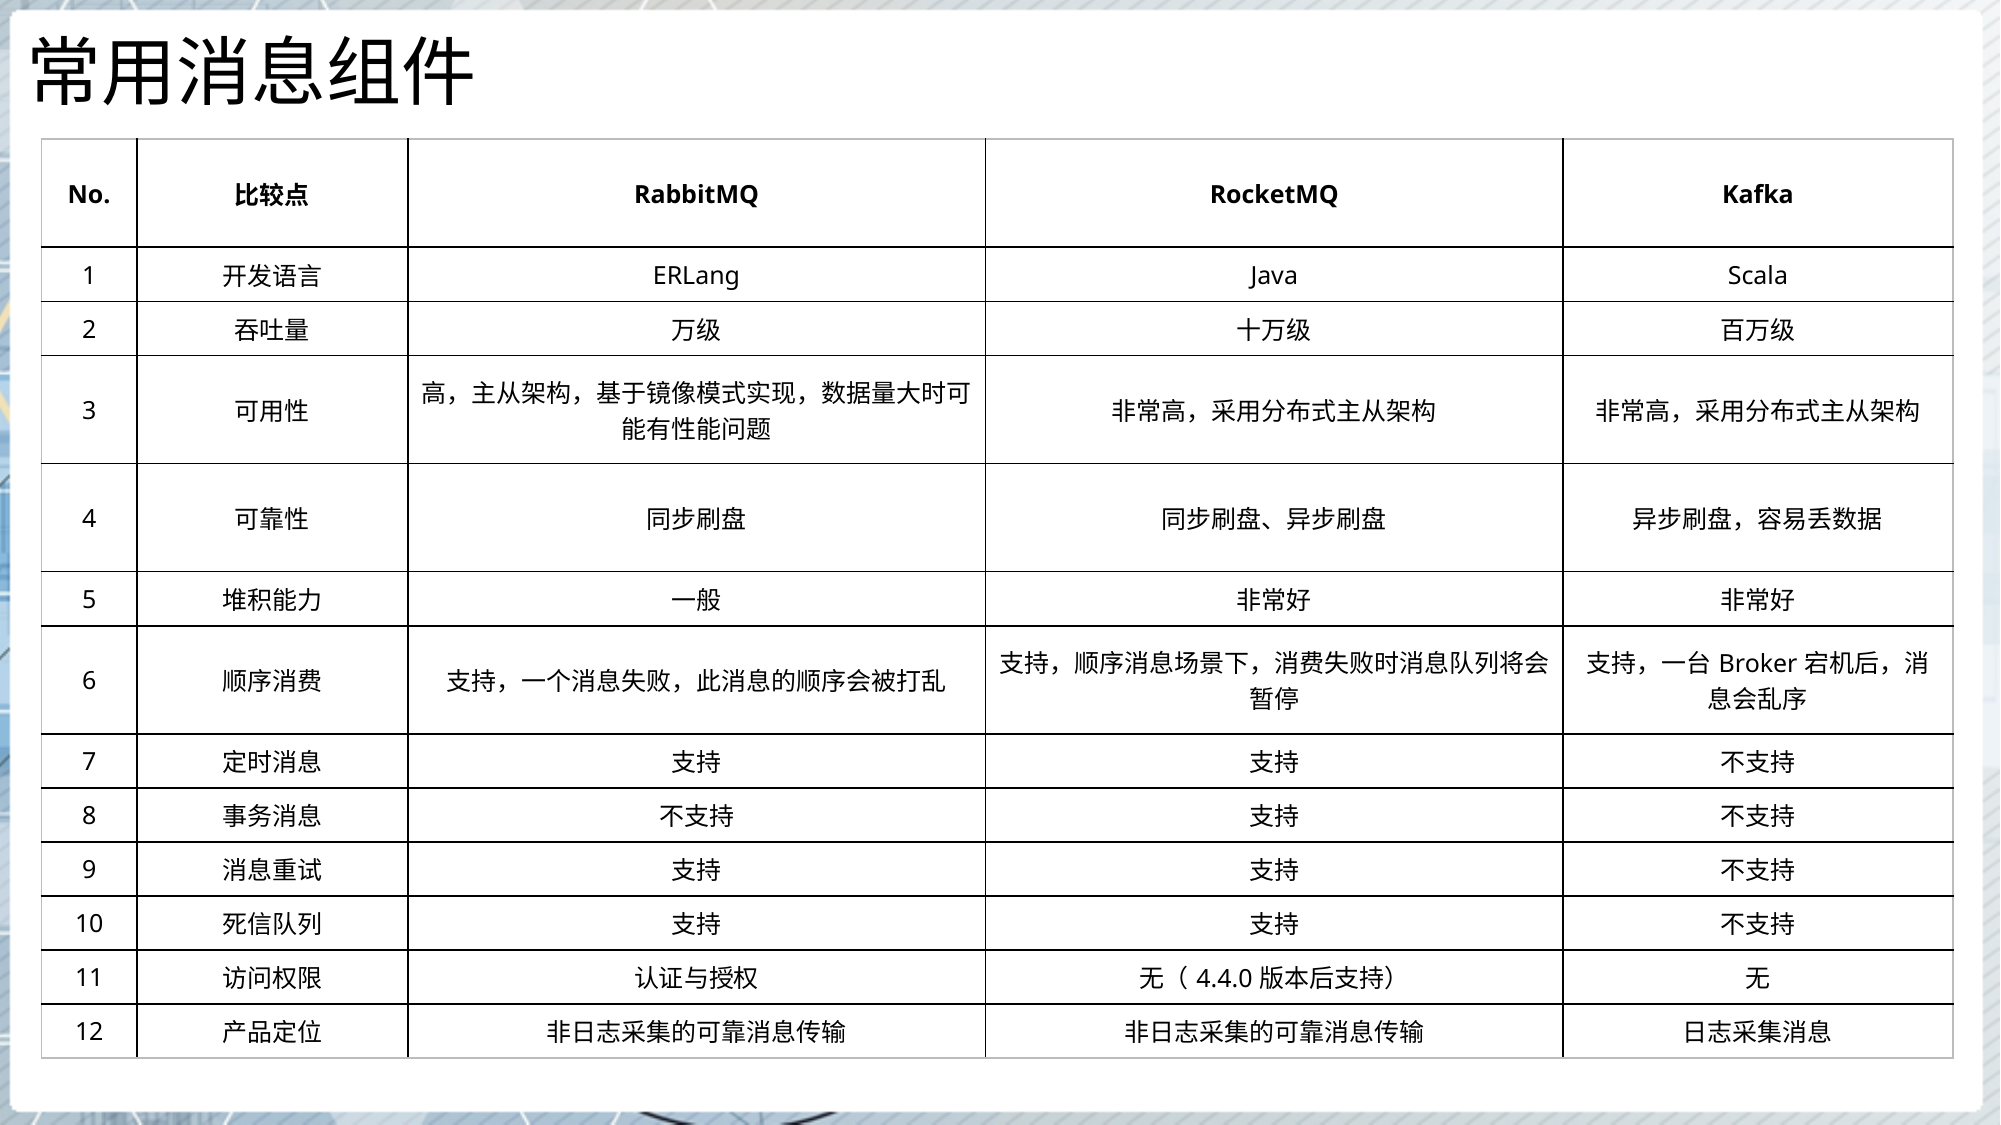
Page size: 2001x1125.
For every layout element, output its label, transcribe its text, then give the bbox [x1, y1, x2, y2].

table_cell 非日志采集的可靠消息传输 [409, 1005, 985, 1057]
table_cell 非常好 [986, 572, 1562, 625]
table_cell 吞吐量 [138, 302, 407, 355]
table_cell 十万级 [986, 302, 1562, 355]
table_cell 支持 [409, 897, 985, 949]
table_cell 支持 [986, 897, 1562, 949]
table_cell 可靠性 [138, 464, 407, 571]
table_cell 非常高，采用分布式主从架构 [1564, 356, 1952, 463]
table_cell 不支持 [409, 789, 985, 841]
table_cell Java [986, 248, 1562, 301]
table_cell 支持 [409, 735, 985, 787]
table_cell 非日志采集的可靠消息传输 [986, 1005, 1562, 1057]
table_cell 4 [42, 464, 136, 571]
table_cell 万级 [409, 302, 985, 355]
table_cell 消息重试 [138, 843, 407, 895]
table_cell 11 [42, 951, 136, 1003]
table_cell ERLang [409, 248, 985, 301]
table_cell 认证与授权 [409, 951, 985, 1003]
picture [0, 0, 2000, 1125]
table_header No. [42, 140, 136, 246]
table_cell 顺序消费 [138, 627, 407, 733]
table_cell 9 [42, 843, 136, 895]
table_cell 无 [1564, 951, 1952, 1003]
table_cell 不支持 [1564, 735, 1952, 787]
table_cell 堆积能力 [138, 572, 407, 625]
table_cell 异步刷盘，容易丢数据 [1564, 464, 1952, 571]
table_cell 死信队列 [138, 897, 407, 949]
table_cell 支持，顺序消息场景下，消费失败时消息队列将会暂停 [986, 627, 1562, 733]
table_cell 3 [42, 356, 136, 463]
table_cell 不支持 [1564, 843, 1952, 895]
table_cell 8 [42, 789, 136, 841]
table_header 比较点 [138, 140, 407, 246]
table_cell 支持，一台Broker宕机后，消息会乱序 [1564, 627, 1952, 733]
table_cell 非常好 [1564, 572, 1952, 625]
table_cell 一般 [409, 572, 985, 625]
table_cell 无（4.4.0版本后支持） [986, 951, 1562, 1003]
table_header RabbitMQ [409, 140, 985, 246]
table_cell 日志采集消息 [1564, 1005, 1952, 1057]
table_header RocketMQ [986, 140, 1562, 246]
table_cell 定时消息 [138, 735, 407, 787]
title 常用消息组件 [11, 11, 1983, 140]
table_cell 10 [42, 897, 136, 949]
table_cell 2 [42, 302, 136, 355]
table_cell Scala [1564, 248, 1952, 301]
table_cell 同步刷盘、异步刷盘 [986, 464, 1562, 571]
table_cell 7 [42, 735, 136, 787]
table_cell 不支持 [1564, 897, 1952, 949]
table_cell 产品定位 [138, 1005, 407, 1057]
table_cell 5 [42, 572, 136, 625]
table_cell 支持 [409, 843, 985, 895]
table_cell 不支持 [1564, 789, 1952, 841]
table_cell 同步刷盘 [409, 464, 985, 571]
table_cell 事务消息 [138, 789, 407, 841]
table_cell 支持，一个消息失败，此消息的顺序会被打乱 [409, 627, 985, 733]
table_cell 访问权限 [138, 951, 407, 1003]
table_cell 高，主从架构，基于镜像模式实现，数据量大时可能有性能问题 [409, 356, 985, 463]
table_cell 支持 [986, 843, 1562, 895]
table_cell 12 [42, 1005, 136, 1057]
table_cell 可用性 [138, 356, 407, 463]
table_cell 非常高，采用分布式主从架构 [986, 356, 1562, 463]
table_cell 支持 [986, 735, 1562, 787]
table_cell 百万级 [1564, 302, 1952, 355]
table_cell 开发语言 [138, 248, 407, 301]
table_header Kafka [1564, 140, 1952, 246]
table_cell 1 [42, 248, 136, 301]
table_cell 支持 [986, 789, 1562, 841]
table_cell 6 [42, 627, 136, 733]
